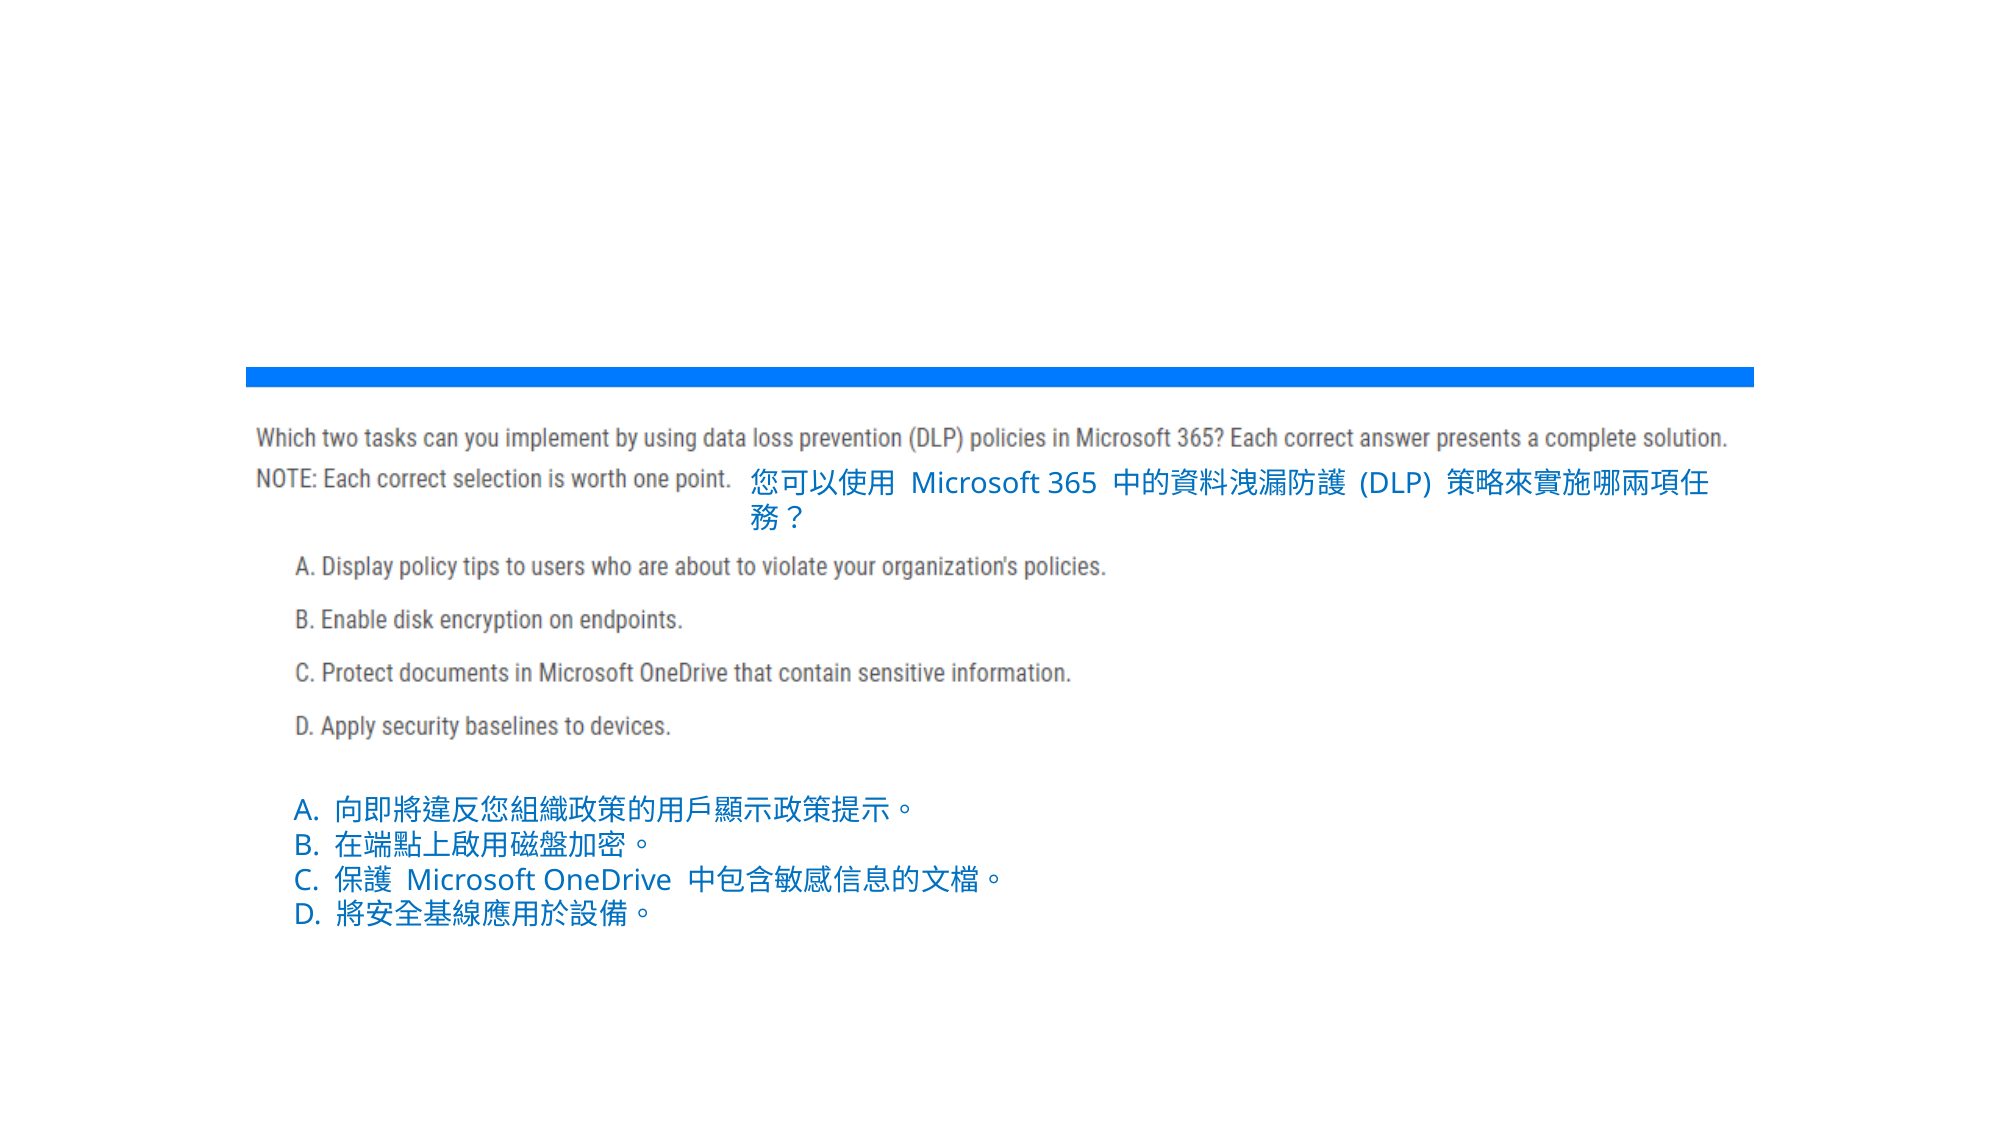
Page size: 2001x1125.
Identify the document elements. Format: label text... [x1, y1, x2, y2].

picture [245, 367, 1755, 758]
text_box A. 向即將違反您組織政策的用戶顯示政策提示。 B. 在端點上啟用磁盤加密。 C. 保護 Microsoft OneDrive 中包含敏感信息的文檔。 D. 將安全基線應用於設備。 [278, 783, 1279, 939]
